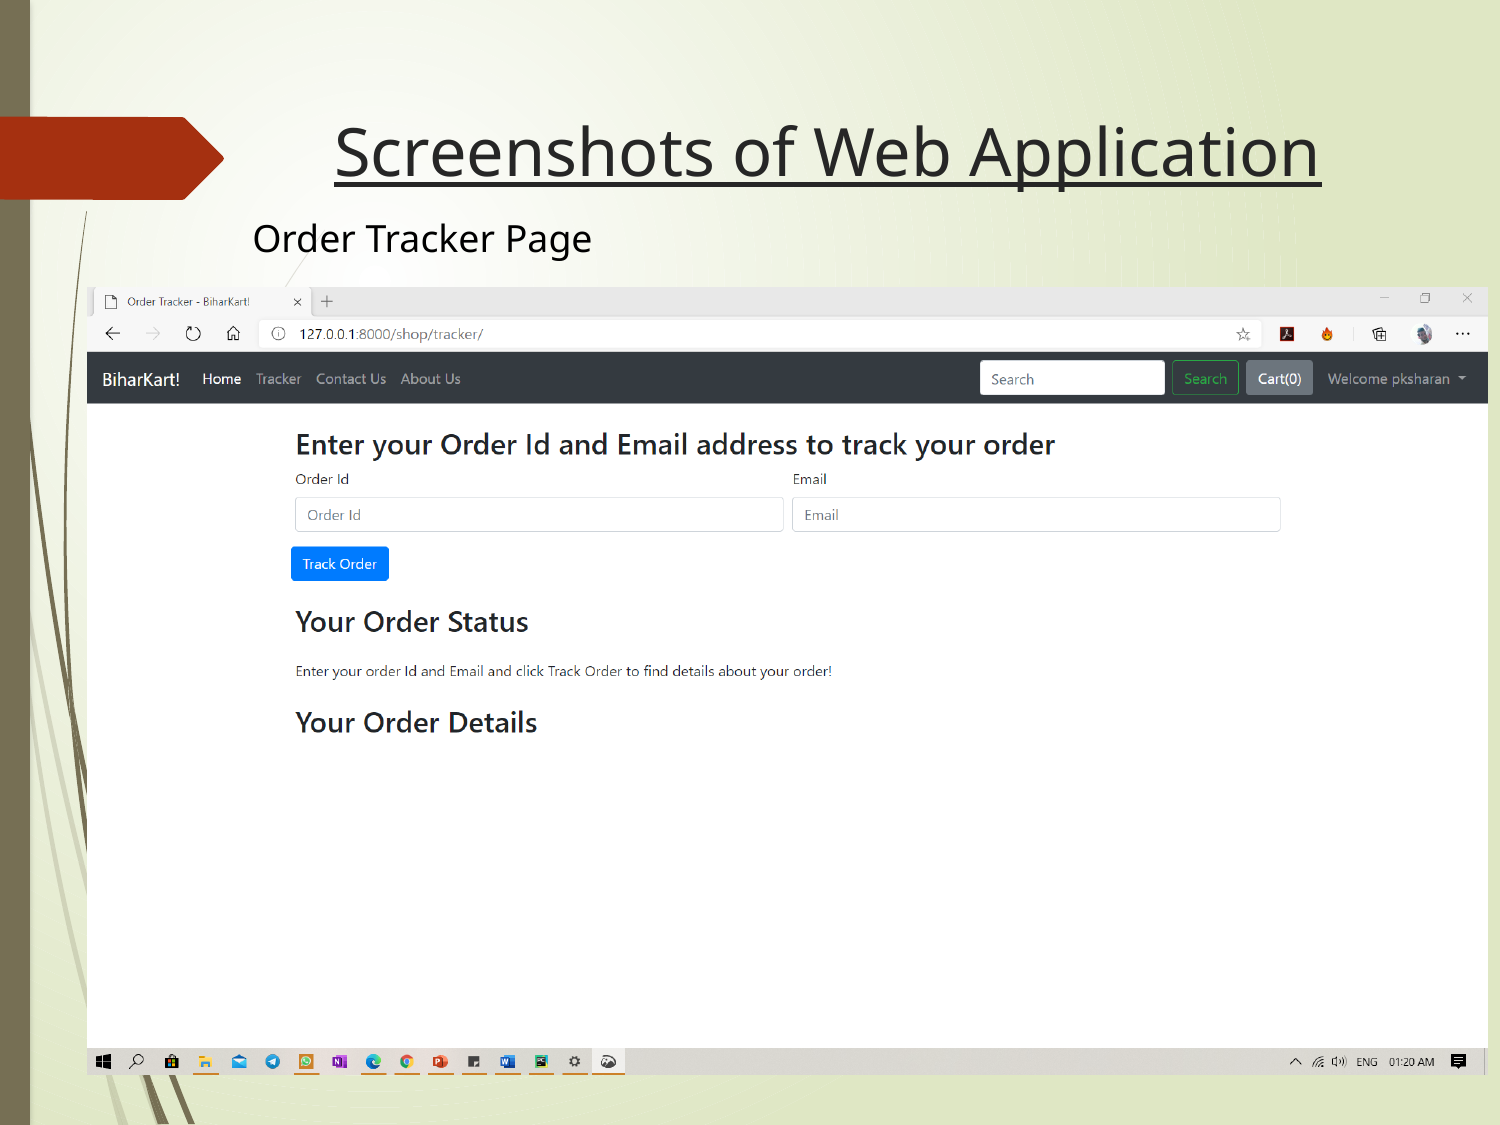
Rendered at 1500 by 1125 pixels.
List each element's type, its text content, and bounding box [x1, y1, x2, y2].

picture [87, 287, 1488, 1076]
title Screenshots of Web Application [319, 102, 1400, 200]
text_box Order Tracker Page [237, 207, 625, 268]
